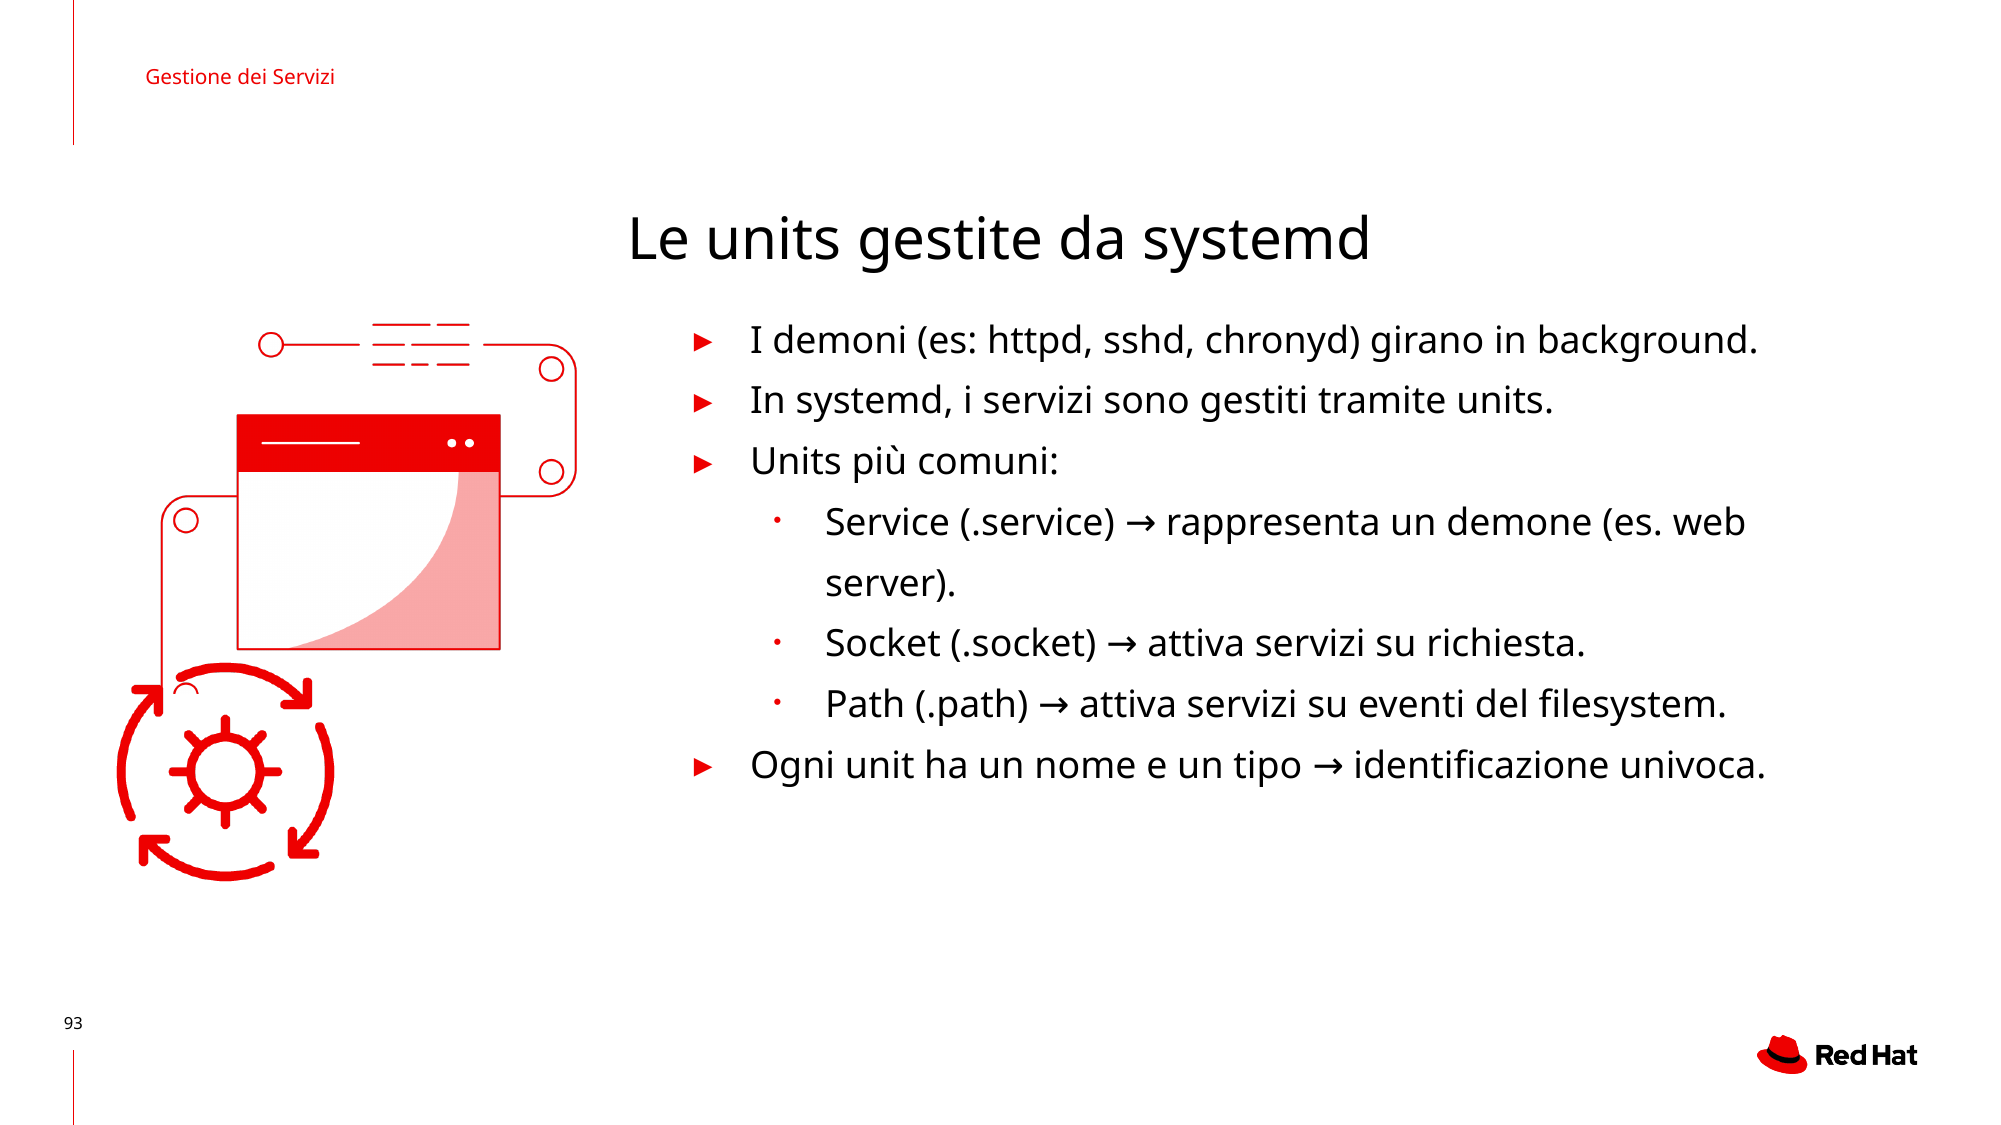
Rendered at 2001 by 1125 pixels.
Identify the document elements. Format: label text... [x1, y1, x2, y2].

picture [90, 308, 592, 906]
picture [1757, 1035, 1918, 1074]
slide_number ‹#› [13, 1012, 134, 1036]
list I demoni (es: httpd, sshd, chronyd) girano in background. In systemd, i servizi sono gestiti tramite units. Units più comuni: Service (.service) → rappresenta un demone (es. web server). Socket (.socket) → attiva servizi su richiesta. Path (.path) → attiva servizi su eventi del filesystem. Ogni unit ha un nome e un tipo → identificazione univoca. [675, 299, 1875, 925]
title Le units gestite da systemd [145, 180, 1855, 272]
subtitle Gestione dei Servizi [73, 9, 919, 143]
